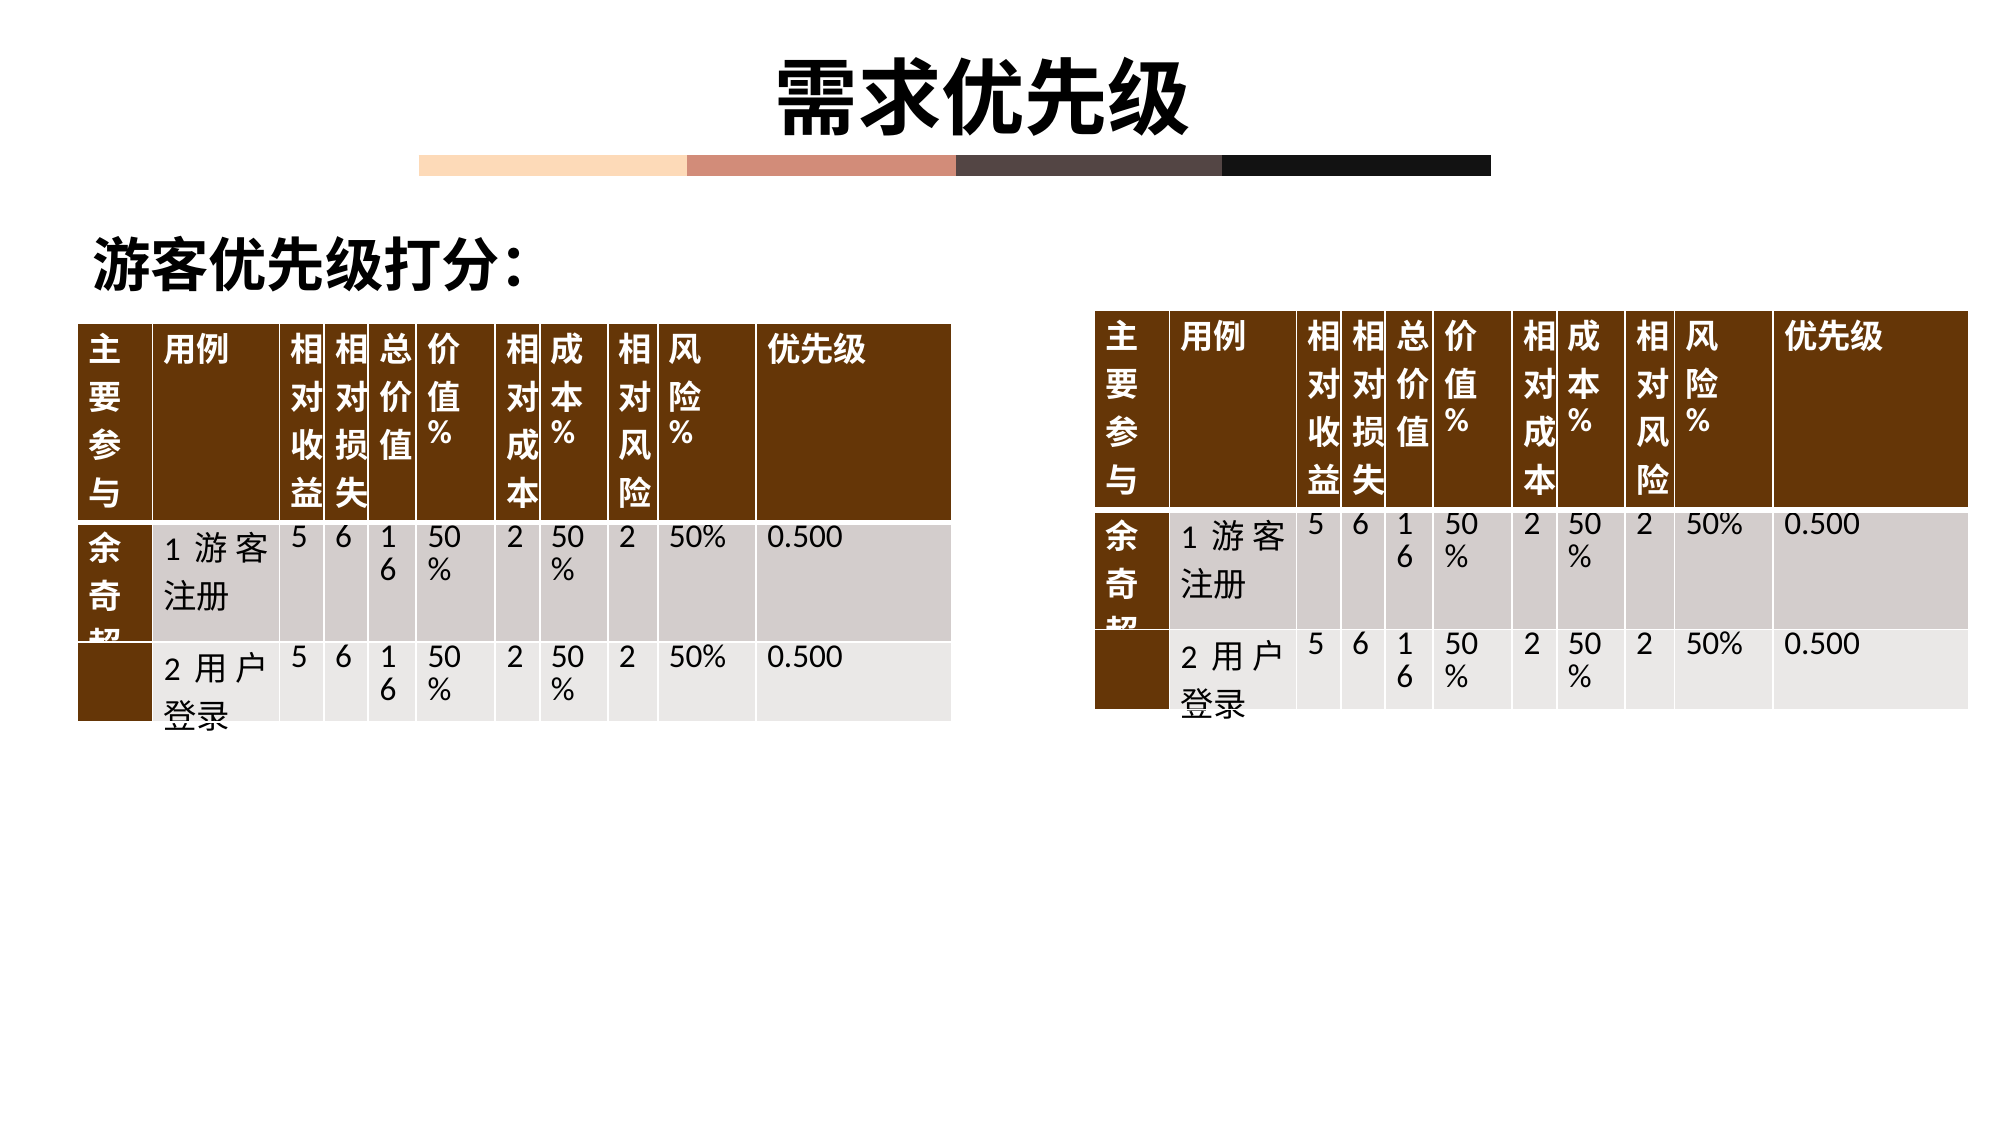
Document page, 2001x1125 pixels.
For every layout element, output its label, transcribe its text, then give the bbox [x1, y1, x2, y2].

table_cell 2 [1513, 513, 1556, 629]
table_cell 2用户登录 [1170, 630, 1296, 709]
table_cell 2用户登录 [153, 643, 279, 721]
table_cell 余奇超 [1095, 513, 1169, 629]
table_cell [78, 643, 152, 721]
table_header 相对收益 [1297, 311, 1340, 507]
table_header 成 本 % [1558, 311, 1624, 507]
table_header 相对损失 [325, 324, 367, 520]
table_header 风 险 % [659, 324, 755, 520]
table_cell 50% [417, 643, 494, 721]
table_header 相对成本 [1513, 311, 1556, 507]
table_header 相对风险 [609, 324, 657, 520]
table_cell 5 [1297, 630, 1340, 709]
text_box 游客优先级打分： [77, 186, 1900, 306]
table_cell 0.500 [1774, 630, 1968, 709]
table_cell 50% [659, 643, 755, 721]
table_cell 余奇超 [78, 525, 152, 641]
table_header 相对成本 [496, 324, 539, 520]
table_cell 6 [1342, 513, 1384, 629]
table_header 相对损失 [1342, 311, 1384, 507]
table_cell 2 [496, 643, 539, 721]
table_cell 5 [1297, 513, 1340, 629]
table_cell 50% [659, 525, 755, 641]
table_cell 16 [1386, 630, 1432, 709]
table_header 价 值 % [417, 324, 494, 520]
table_cell 50% [1675, 630, 1772, 709]
table_header 总价值 [369, 324, 415, 520]
table_cell 6 [325, 525, 367, 641]
table_header 用例 [153, 324, 279, 520]
table_cell 16 [369, 525, 415, 641]
table_header 用例 [1170, 311, 1296, 507]
table_cell 50% [541, 525, 607, 641]
table_cell 0.500 [1774, 513, 1968, 629]
table_cell 1游客注册 [153, 525, 279, 641]
table_cell [1095, 630, 1169, 709]
table_cell 1游客注册 [1170, 513, 1296, 629]
table_cell 50% [1434, 630, 1511, 709]
table_cell 0.500 [757, 643, 951, 721]
table_cell 5 [280, 643, 323, 721]
table_header 风 险 % [1675, 311, 1772, 507]
table_cell 2 [1626, 630, 1674, 709]
table_cell 50% [1675, 513, 1772, 629]
table_header 优先级 [757, 324, 951, 520]
table_cell 50% [1434, 513, 1511, 629]
table_cell 6 [325, 643, 367, 721]
table_header 相对收益 [280, 324, 323, 520]
table_cell 5 [280, 525, 323, 641]
table_cell 2 [1626, 513, 1674, 629]
table_cell 2 [1513, 630, 1556, 709]
table_cell 50% [417, 525, 494, 641]
table_cell 2 [609, 643, 657, 721]
table_cell 16 [1386, 513, 1432, 629]
table_cell 0.500 [757, 525, 951, 641]
table_header 主要参与者 [78, 324, 152, 520]
table_header 相对风险 [1626, 311, 1674, 507]
table_cell 2 [609, 525, 657, 641]
list 需求优先级 [760, 49, 1477, 110]
table_header 主要参与者 [1095, 311, 1169, 507]
table_header 价 值 % [1434, 311, 1511, 507]
table_header 优先级 [1774, 311, 1968, 507]
table_cell 50% [541, 643, 607, 721]
table_header 总价值 [1386, 311, 1432, 507]
table_cell 16 [369, 643, 415, 721]
table_cell 6 [1342, 630, 1384, 709]
table_cell 50% [1558, 630, 1624, 709]
table_cell 2 [496, 525, 539, 641]
table_cell 50% [1558, 513, 1624, 629]
table_header 成 本 % [541, 324, 607, 520]
